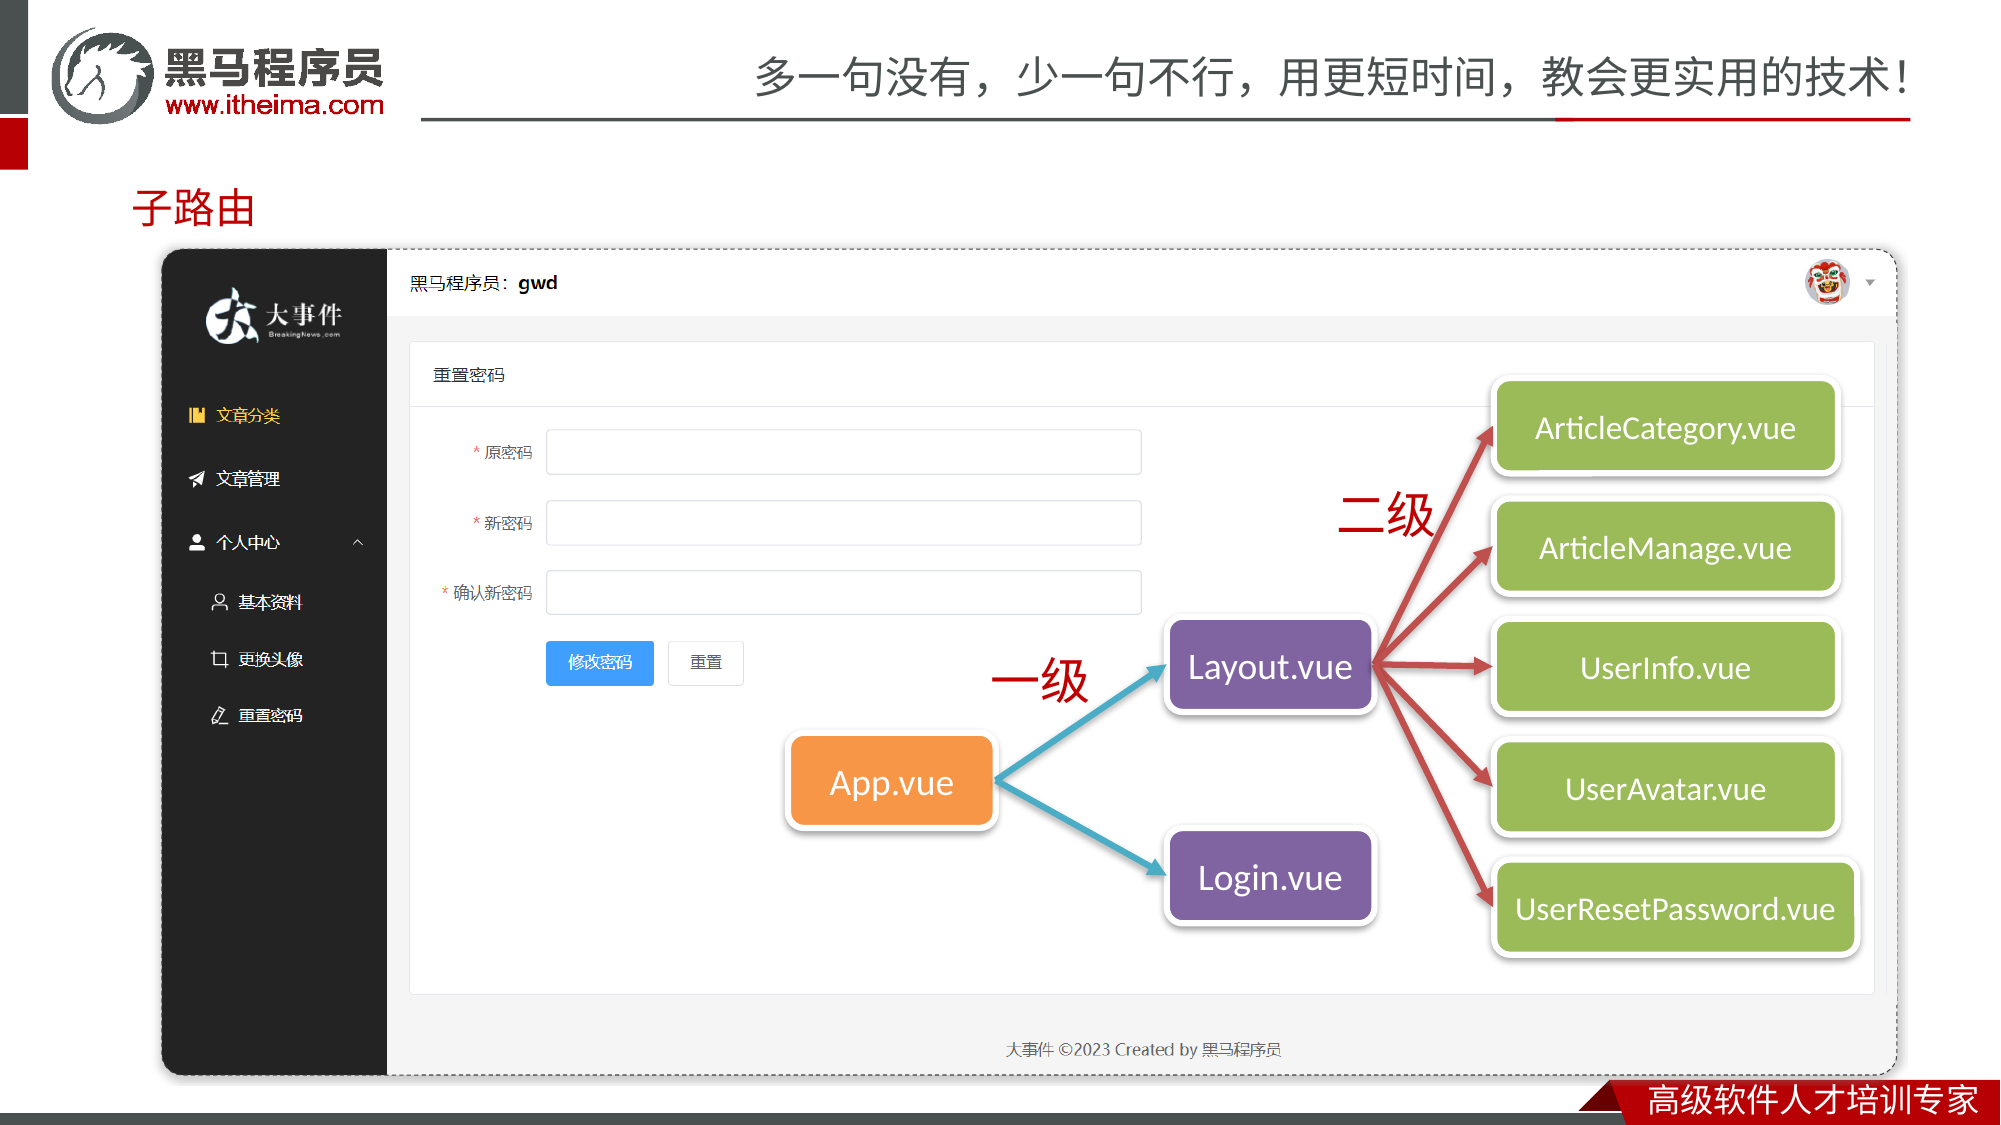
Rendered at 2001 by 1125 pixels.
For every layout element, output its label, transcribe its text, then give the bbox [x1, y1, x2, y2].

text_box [1374, 664, 1493, 908]
picture [161, 248, 1898, 1076]
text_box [1374, 545, 1493, 661]
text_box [995, 780, 1167, 876]
picture [50, 26, 384, 125]
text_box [995, 664, 1167, 779]
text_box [1374, 425, 1493, 545]
title 子路由 [116, 164, 1872, 250]
